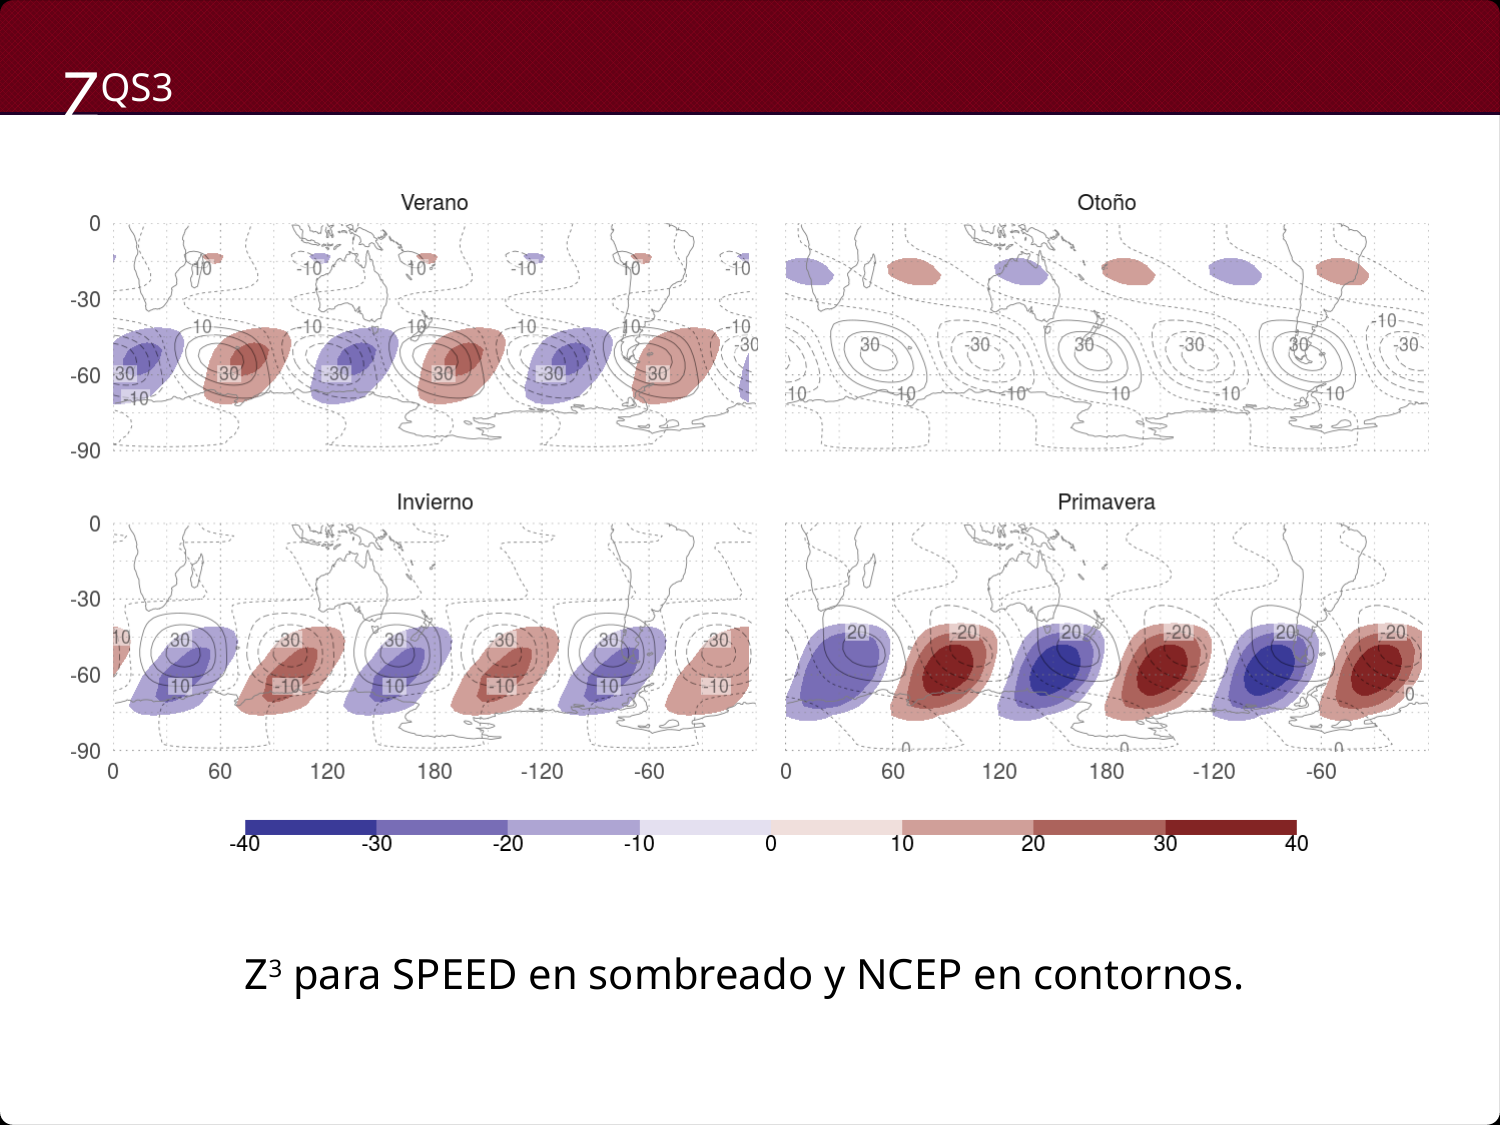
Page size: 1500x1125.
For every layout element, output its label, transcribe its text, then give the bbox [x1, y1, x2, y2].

list ZQS3 [47, 35, 1453, 154]
list Z3 para SPEED en sombreado y NCEP en contornos. [183, 940, 1317, 1095]
picture [71, 194, 1429, 851]
